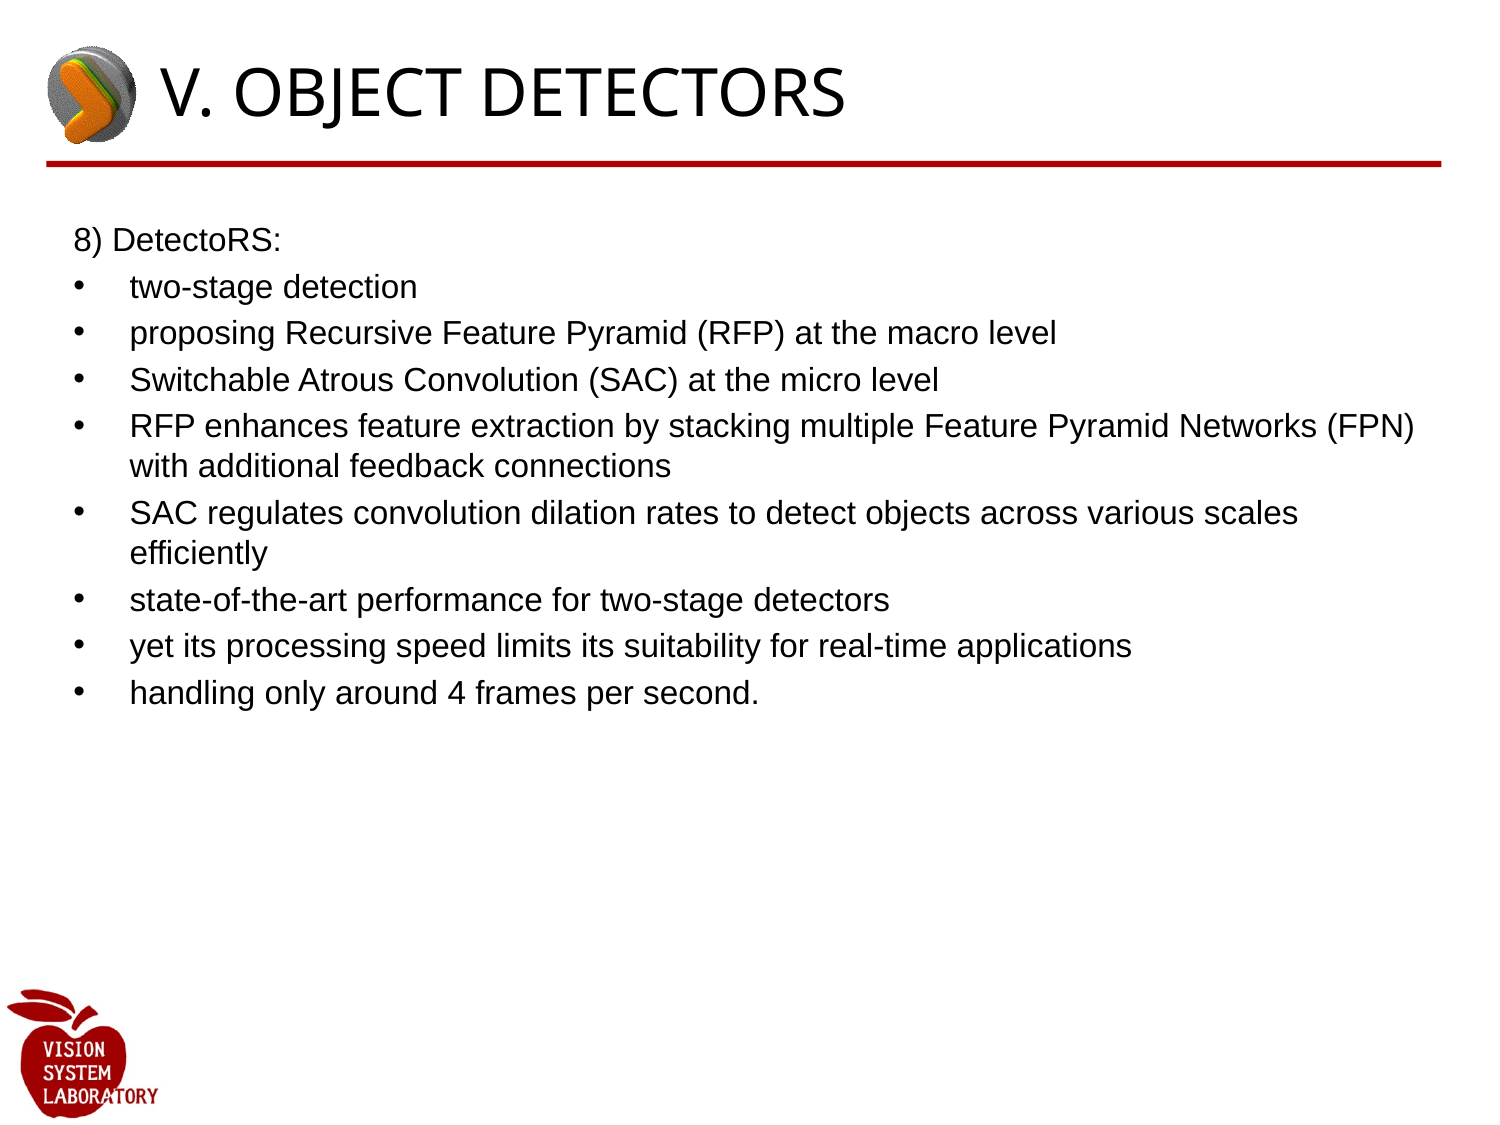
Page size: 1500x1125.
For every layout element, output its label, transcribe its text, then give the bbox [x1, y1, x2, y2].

title V. OBJECT DETECTORS [145, 42, 1424, 135]
picture [3, 980, 173, 1121]
list 8) DetectoRS: two-stage detection proposing Recursive Feature Pyramid (RFP) at the macro level Switchable Atrous Convolution (SAC) at the micro level RFP enhances feature extraction by stacking multiple Feature Pyramid Networks (FPN) with additional feedback connections SAC regulates convolution dilation rates to detect objects across various scales efficiently state-of-the-art performance for two-stage detectors yet its processing speed limits its suitability for real-time applications handling only around 4 frames per second. [58, 210, 1442, 973]
picture [0, 10, 195, 188]
